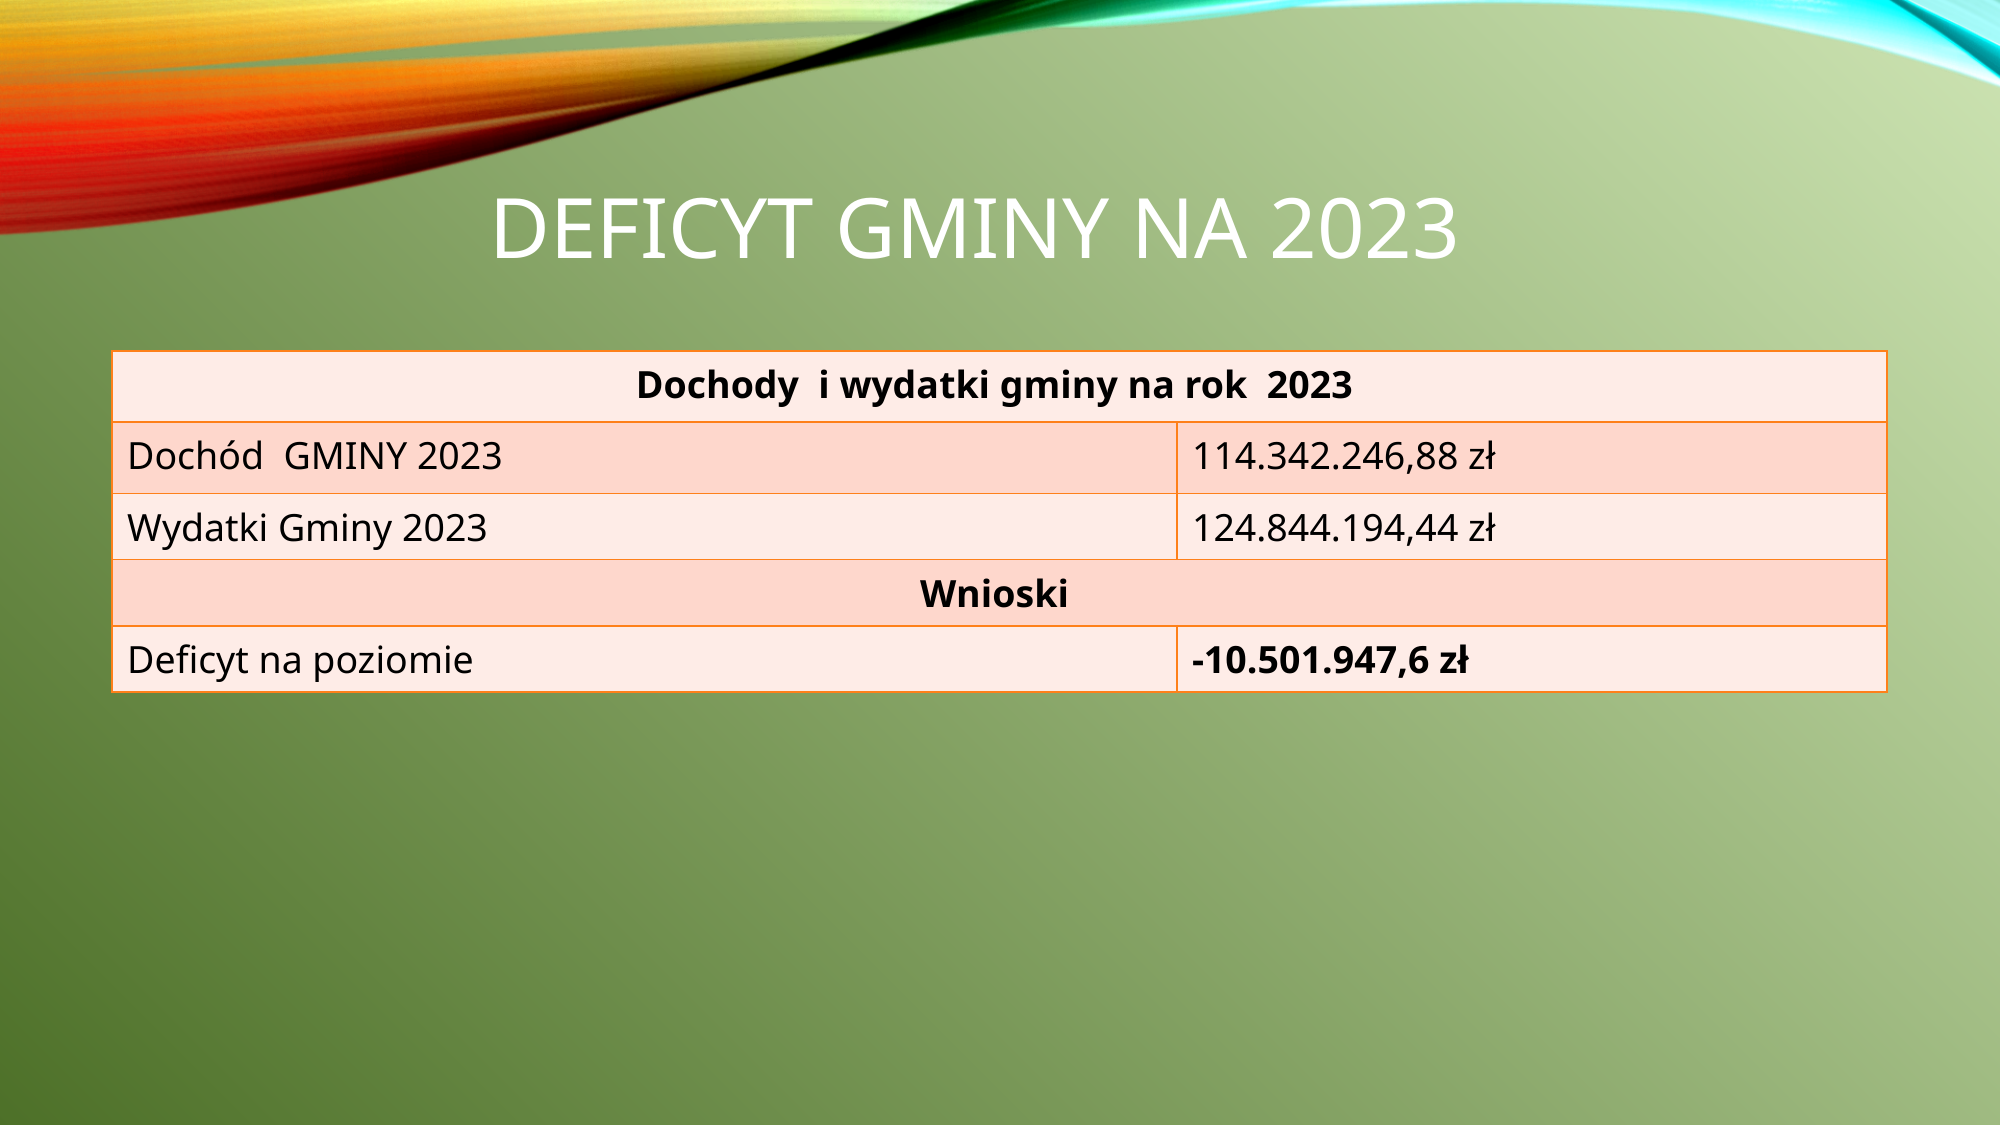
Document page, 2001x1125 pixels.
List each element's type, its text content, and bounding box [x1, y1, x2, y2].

table_cell 114.342.246,88 zł [1178, 423, 1886, 493]
picture [0, 0, 2000, 237]
table_cell Wnioski [113, 560, 1886, 625]
table_cell Wydatki Gminy 2023 [113, 494, 1176, 559]
table_cell -10.501.947,6 zł [1178, 627, 1886, 691]
table_cell Deficyt na poziomie [113, 627, 1176, 691]
table_header Dochody i wydatki gminy na rok 2023 [113, 352, 1886, 421]
table_cell 124.844.194,44 zł [1178, 494, 1886, 559]
table_cell Dochód GMINY 2023 [113, 423, 1176, 493]
title DEficyt Gminy na 2023 [474, 125, 1888, 338]
